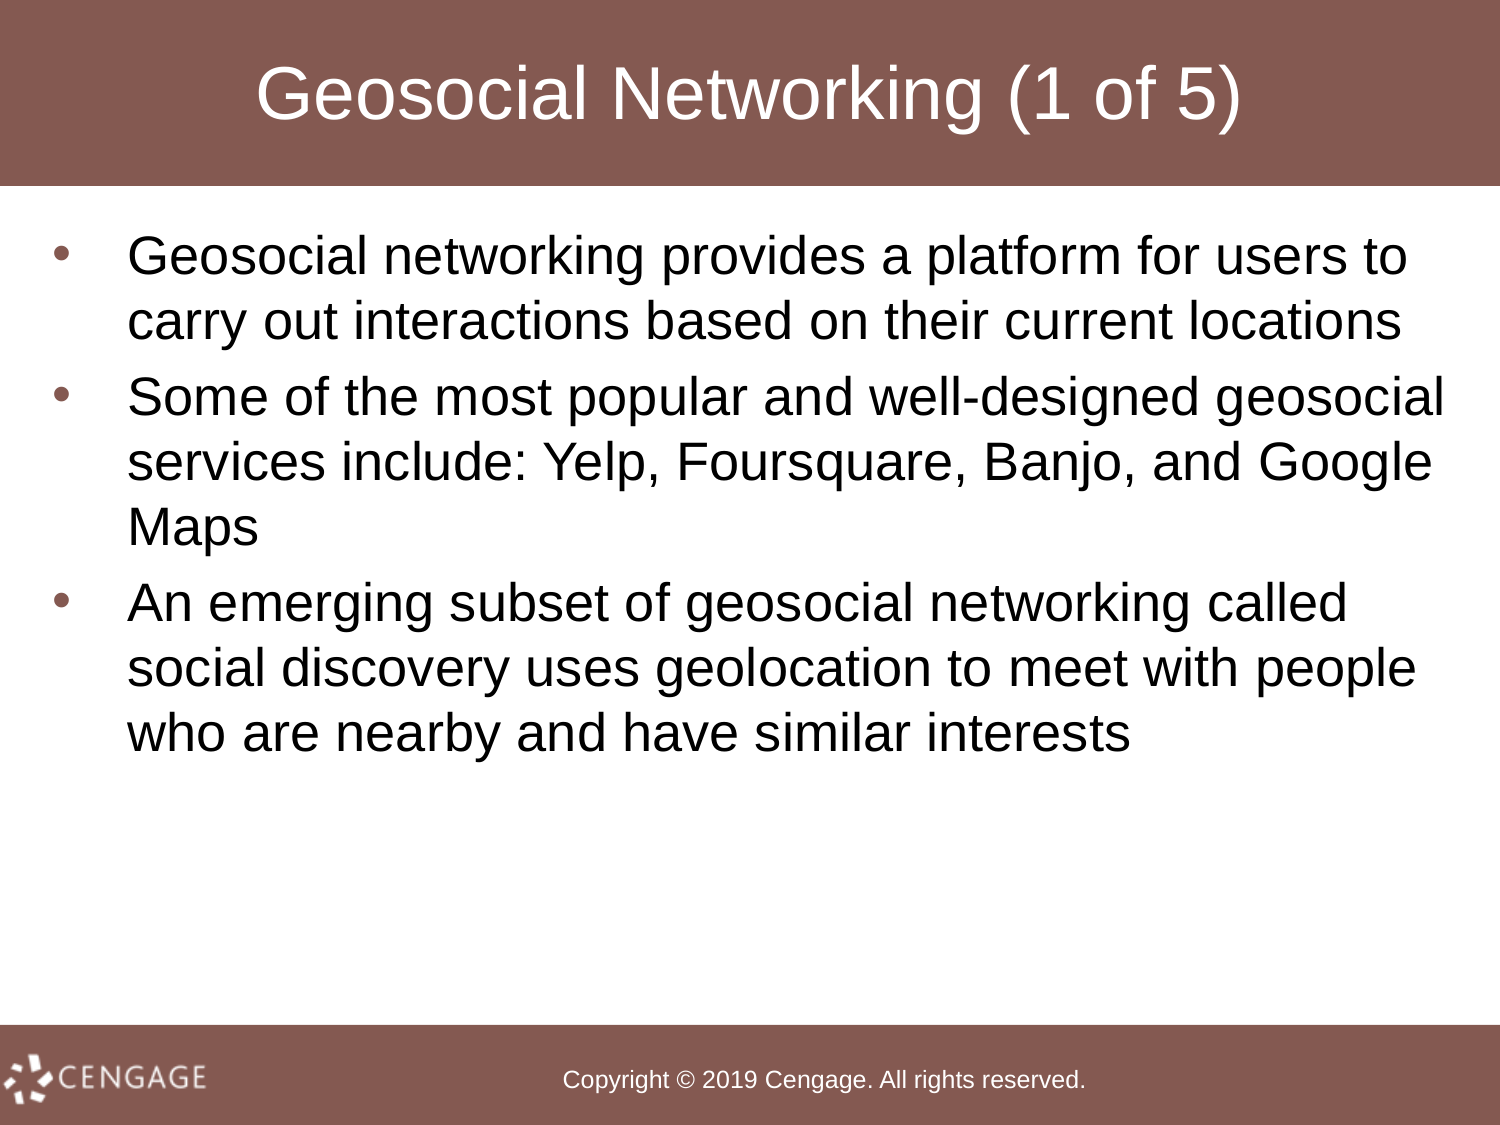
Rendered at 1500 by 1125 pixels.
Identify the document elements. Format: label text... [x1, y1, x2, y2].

title Geosocial Networking (1 of 5) [75, 4, 1425, 175]
picture [0, 1051, 211, 1106]
list Geosocial networking provides a platform for users to carry out interactions based on their current locations Some of the most popular and well-designed geosocial services include: Yelp, Foursquare, Banjo, and Google Maps An emerging subset of geosocial networking called social discovery uses geolocation to meet with people who are nearby and have similar interests [37, 212, 1475, 1005]
